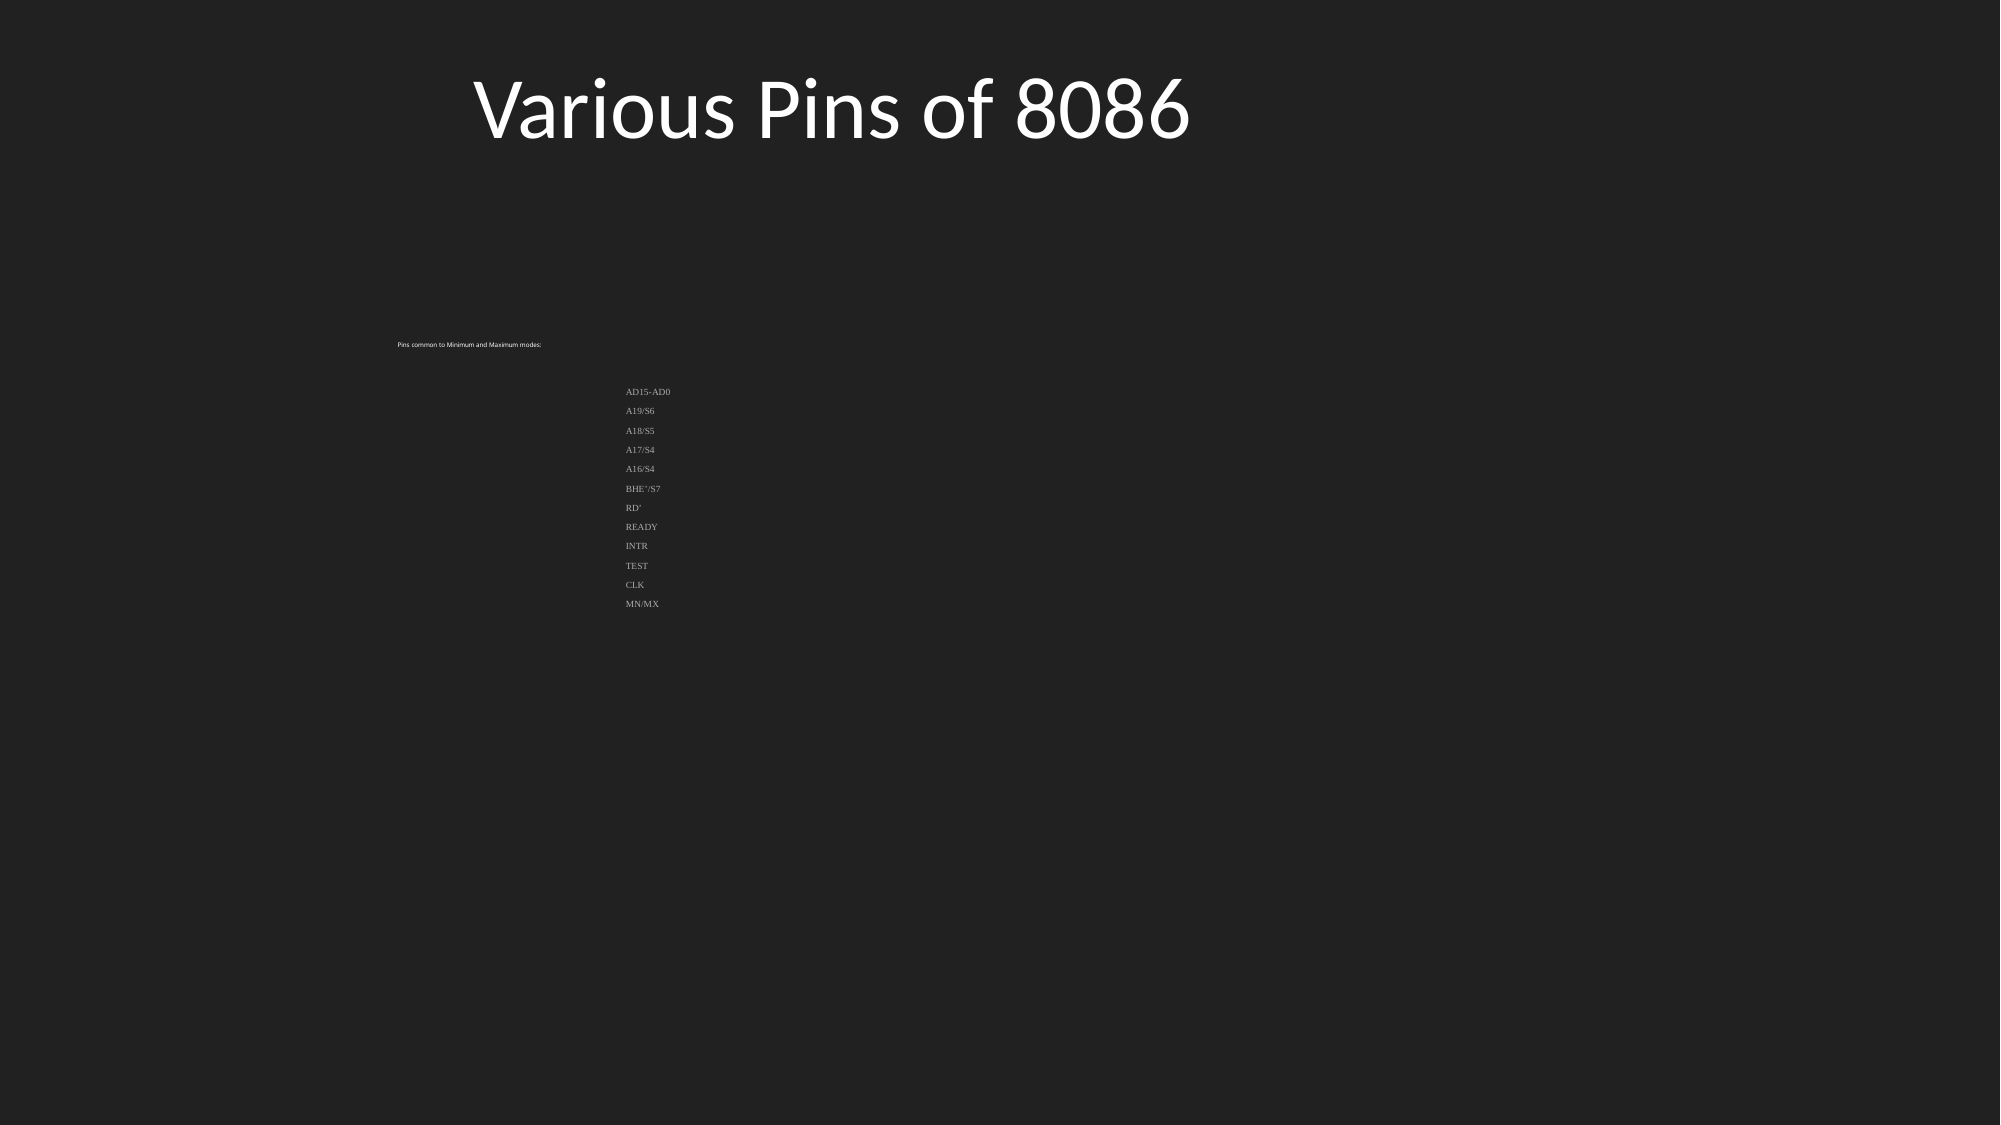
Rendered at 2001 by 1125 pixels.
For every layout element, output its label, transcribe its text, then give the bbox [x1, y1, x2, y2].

list Pins common to Minimum and Maximum modes: AD15-AD0 A19/S6 A18/S5 A17/S4 A16/S4 BHE’/S7 RD’ READY INTR TEST CLK MN/MX [382, 332, 1802, 623]
title Various Pins of 8086 [473, 50, 1527, 165]
